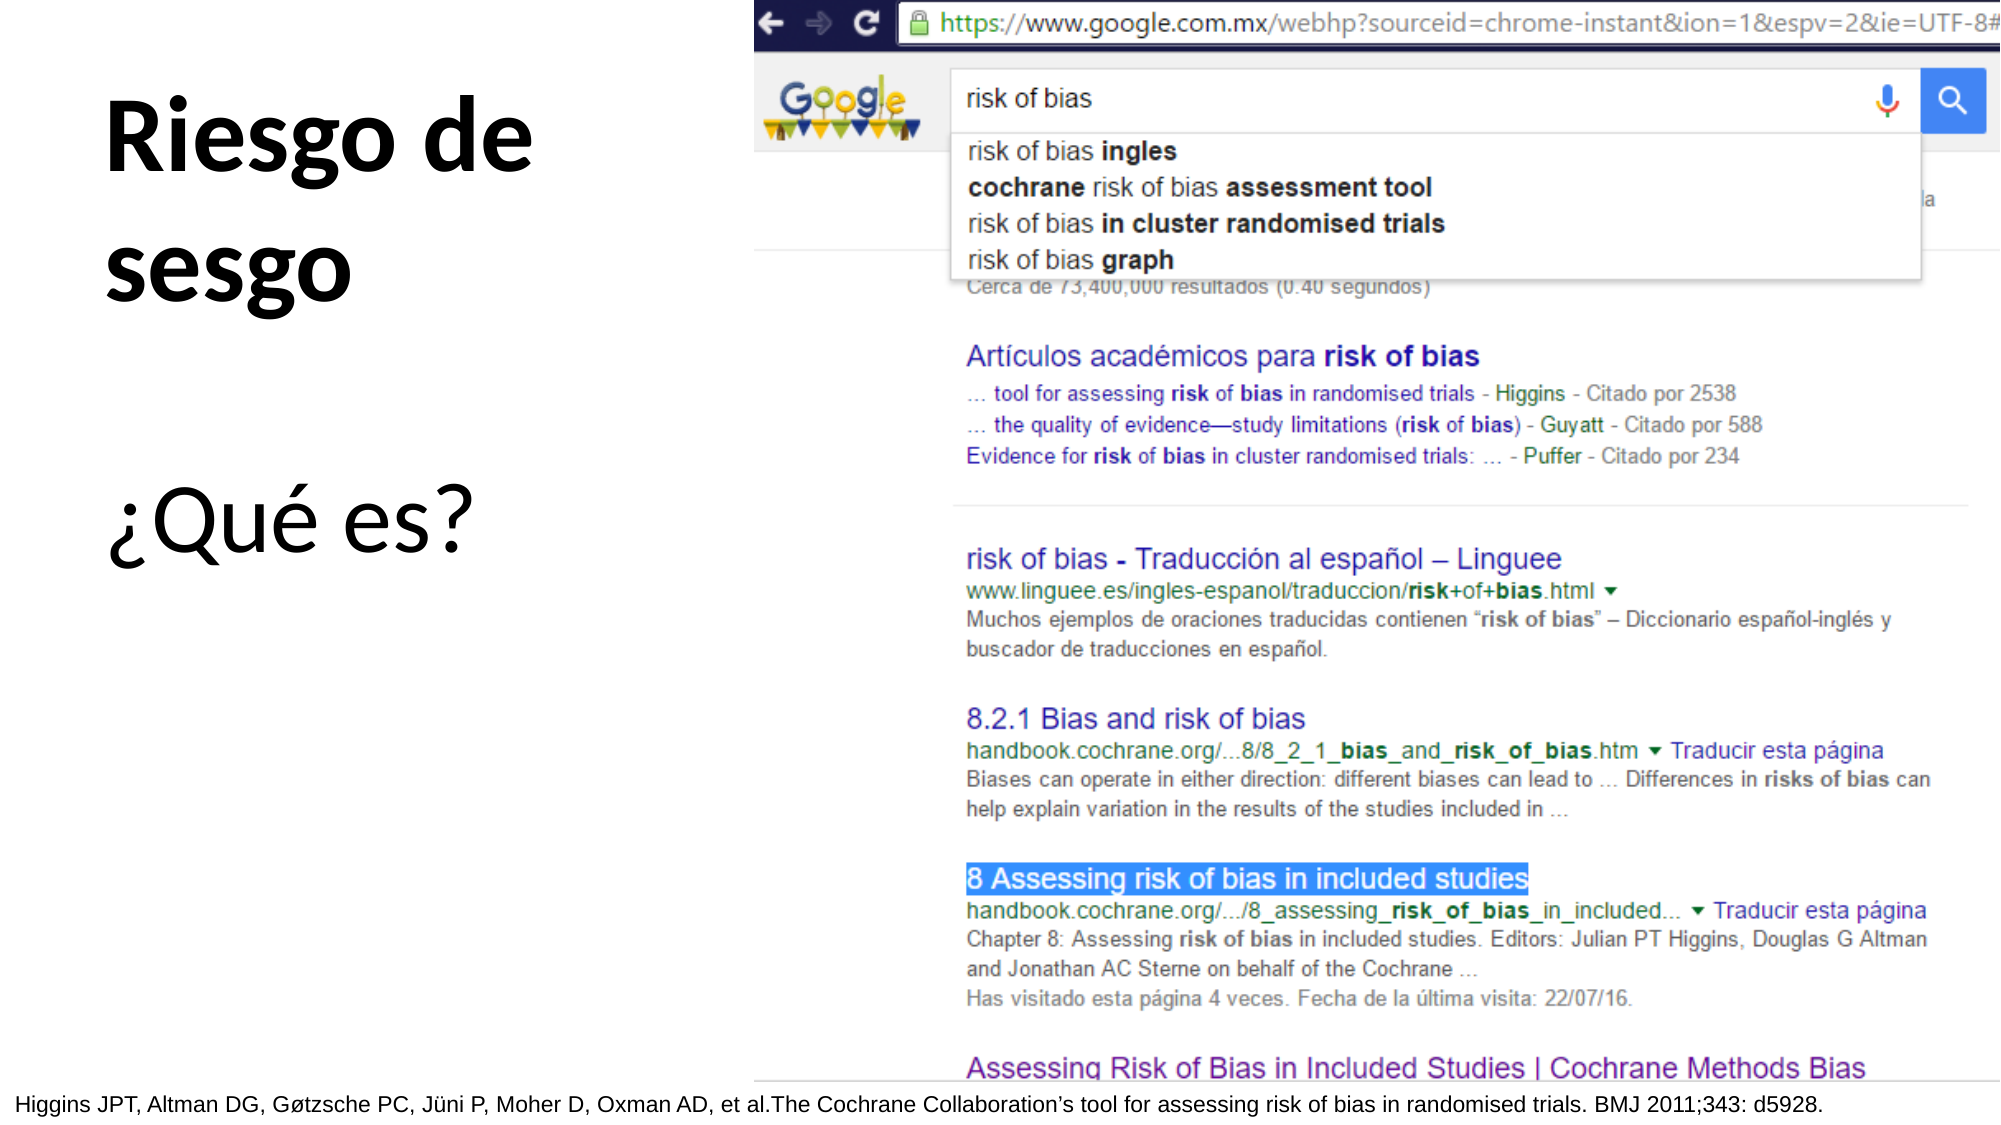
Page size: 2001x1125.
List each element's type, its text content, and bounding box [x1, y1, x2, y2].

text_box Riesgo de sesgo ¿Qué es? [89, 55, 754, 580]
picture [754, 0, 2000, 1083]
text_box Higgins JPT, Altman DG, Gøtzsche PC, Jüni P, Moher D, Oxman AD, et al.The Cochrane Collaboration’s tool for assessing risk of bias in randomised trials. BMJ 2011;343: d5928. [0, 1082, 2000, 1125]
